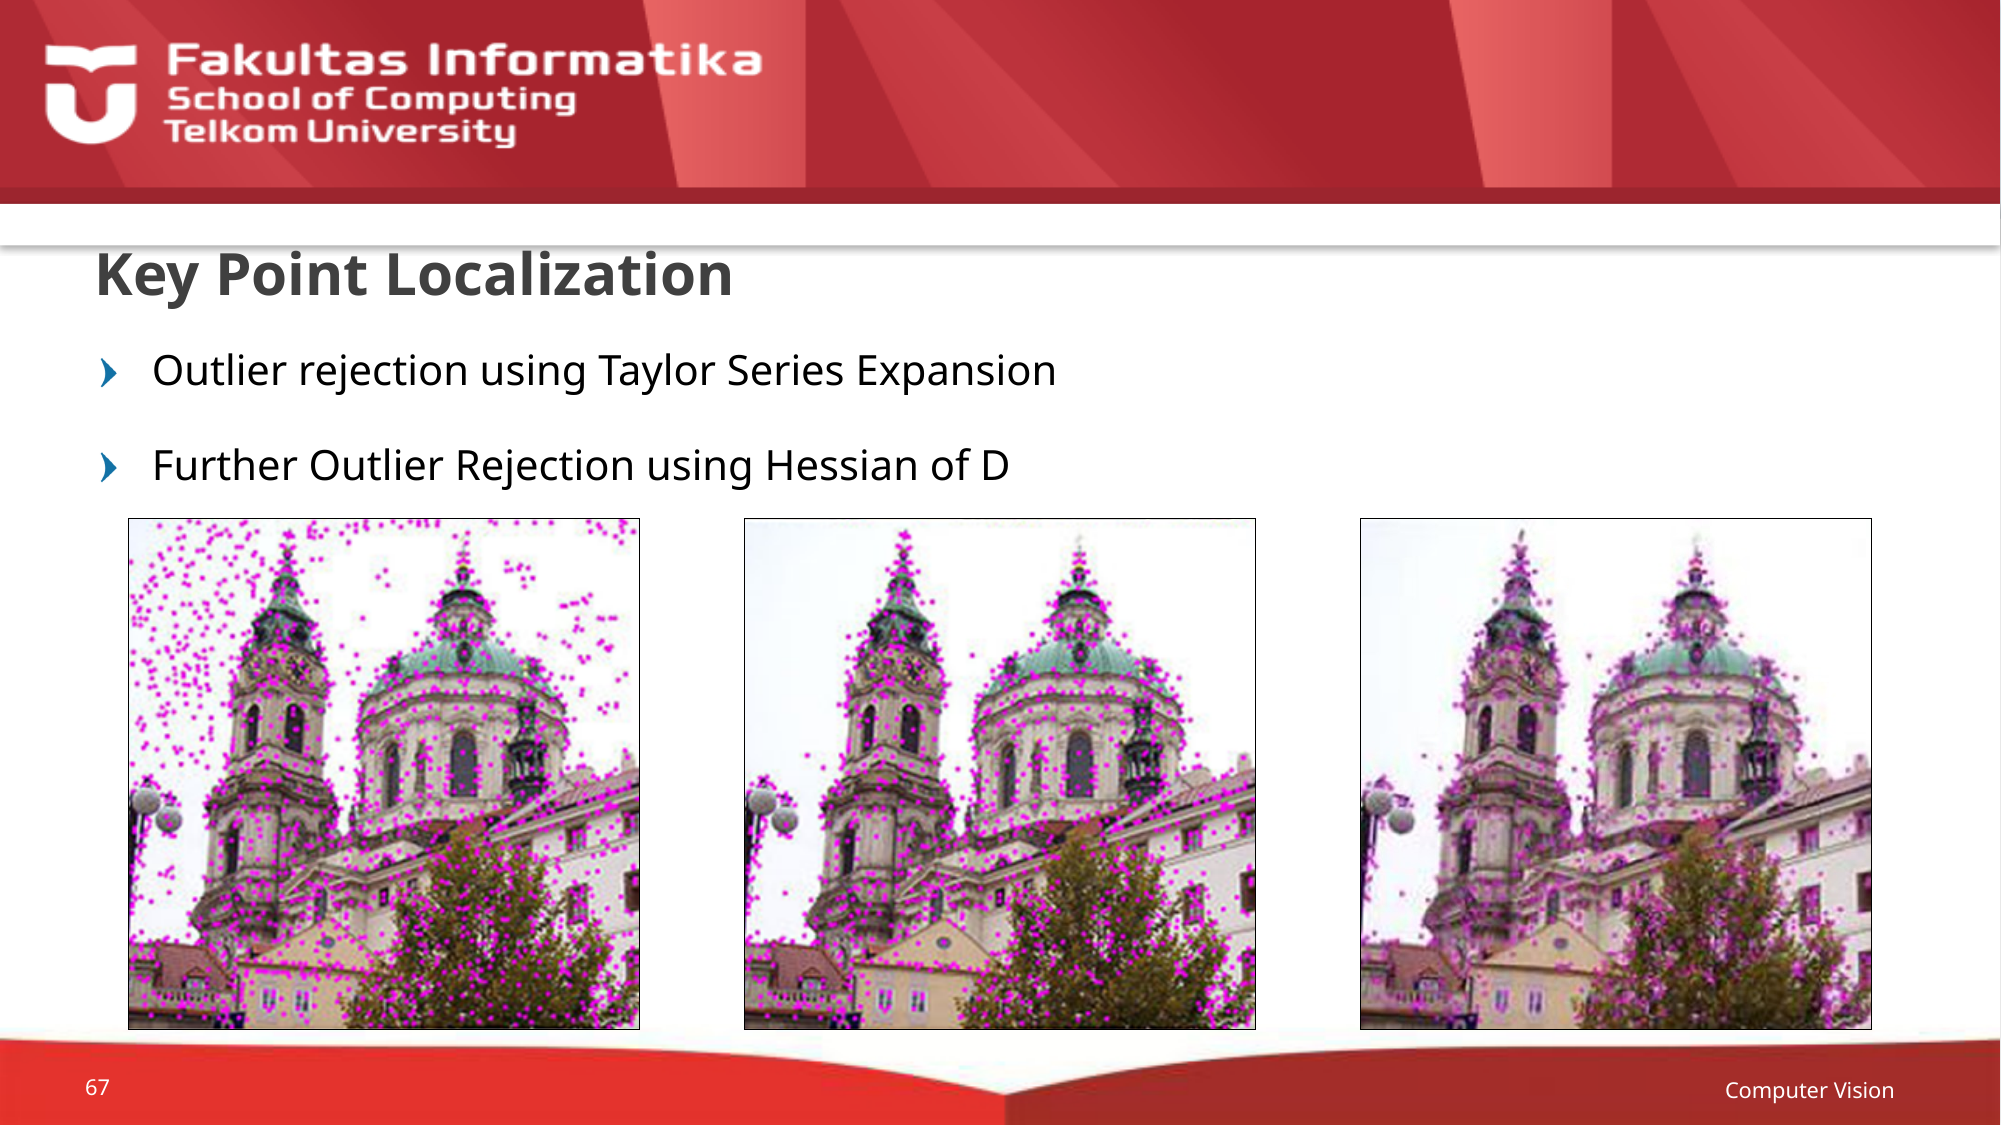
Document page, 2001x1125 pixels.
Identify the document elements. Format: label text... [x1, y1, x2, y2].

picture [95, 349, 120, 389]
list Computer Vision [1185, 1058, 1911, 1119]
picture [95, 443, 120, 484]
slide_number 67 [85, 1058, 164, 1119]
picture [0, 0, 2001, 1125]
list Outlier rejection using Taylor Series Expansion Further Outlier Rejection using Hessian of D [80, 329, 1902, 990]
title Key Point Localization [79, 219, 1901, 325]
